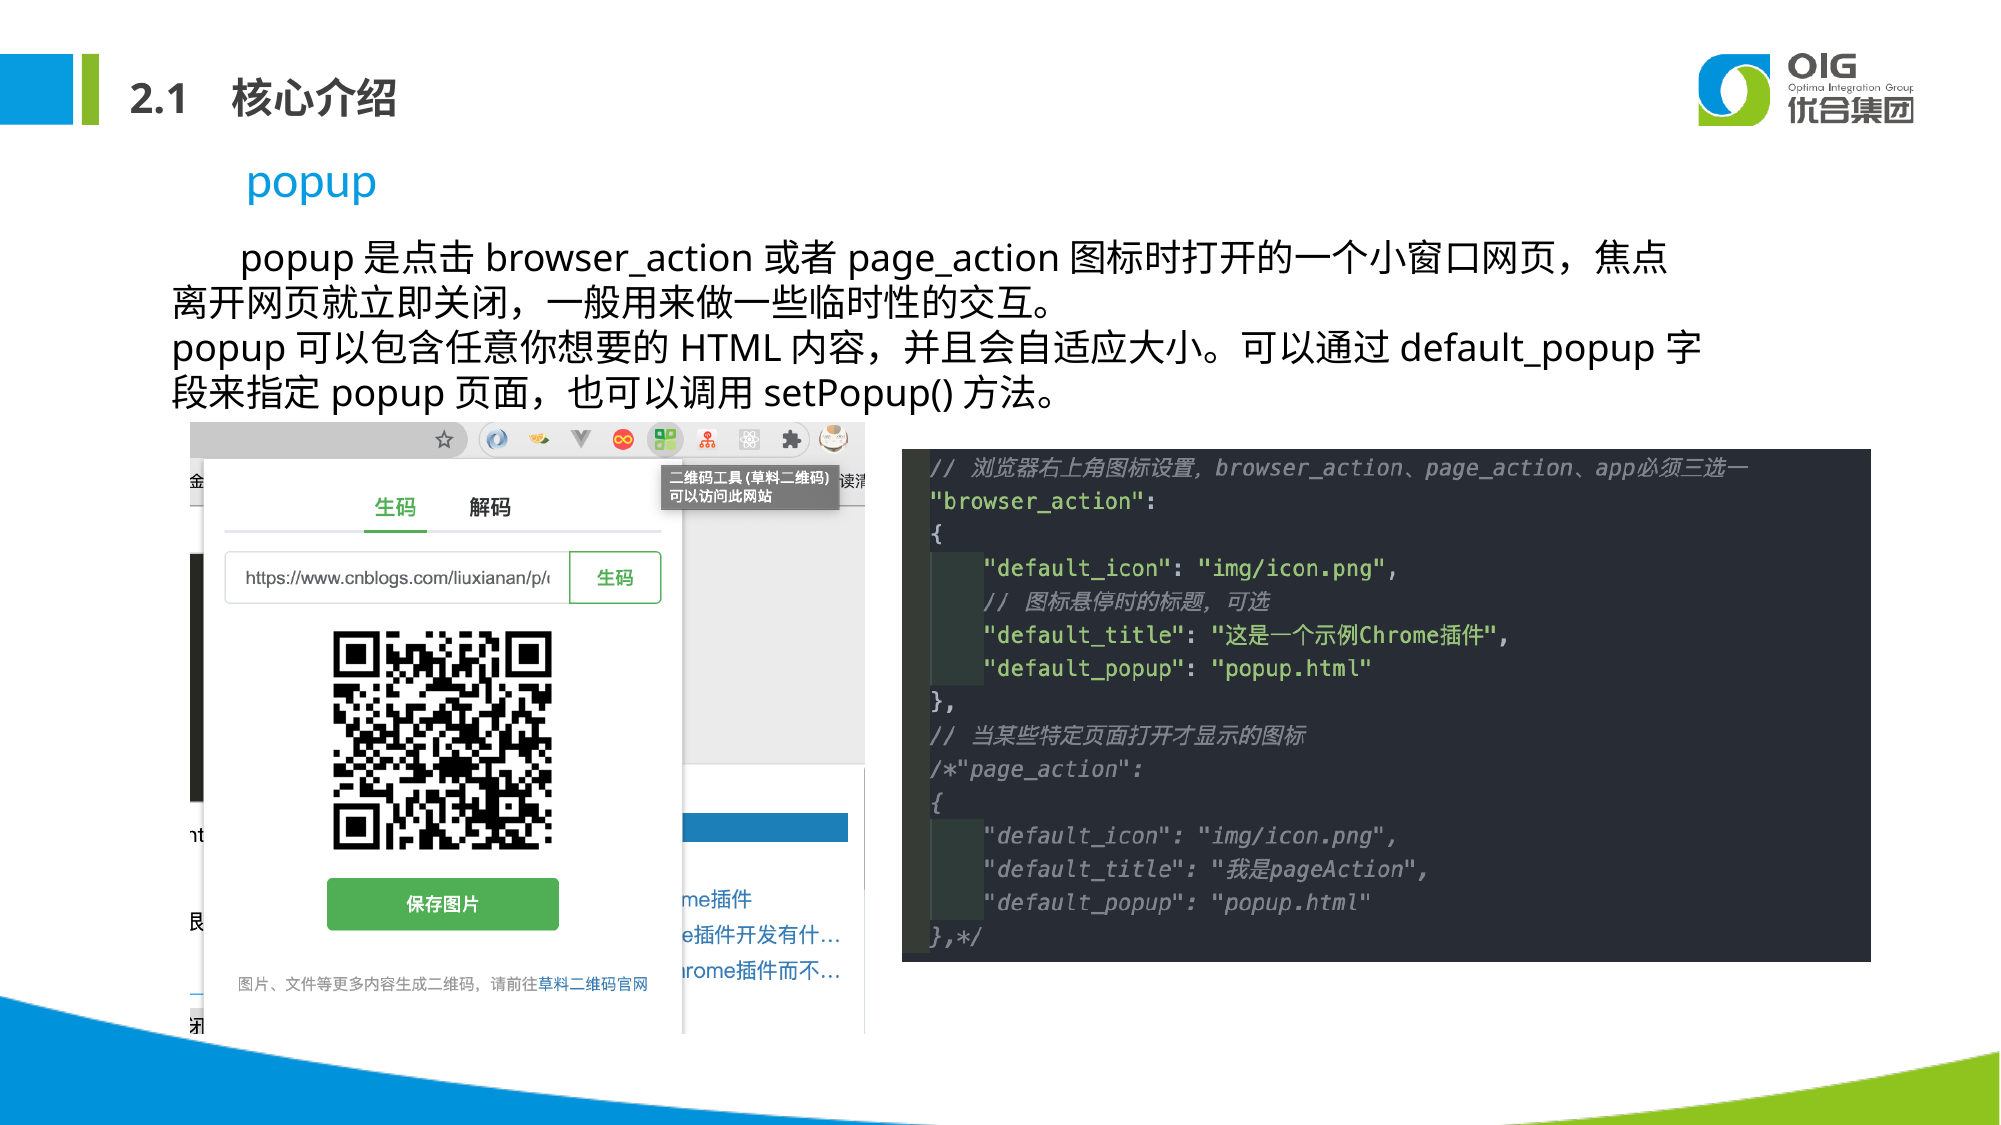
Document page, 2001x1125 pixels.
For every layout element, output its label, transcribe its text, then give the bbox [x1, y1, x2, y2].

text_box popup [219, 140, 591, 215]
text_box 2.1 核心介绍 [114, 64, 941, 129]
picture [902, 449, 1871, 962]
picture [190, 422, 865, 1034]
text_box popup是点击browser_action或者page_action图标时打开的一个小窗口网页，焦点离开网页就立即关闭，一般用来做一些临时性的交互。 popup可以包含任意你想要的HTML内容，并且会自适应大小。可以通过default_popup字段来指定popup页面，也可以调用setPopup()方法。 [156, 226, 1718, 421]
